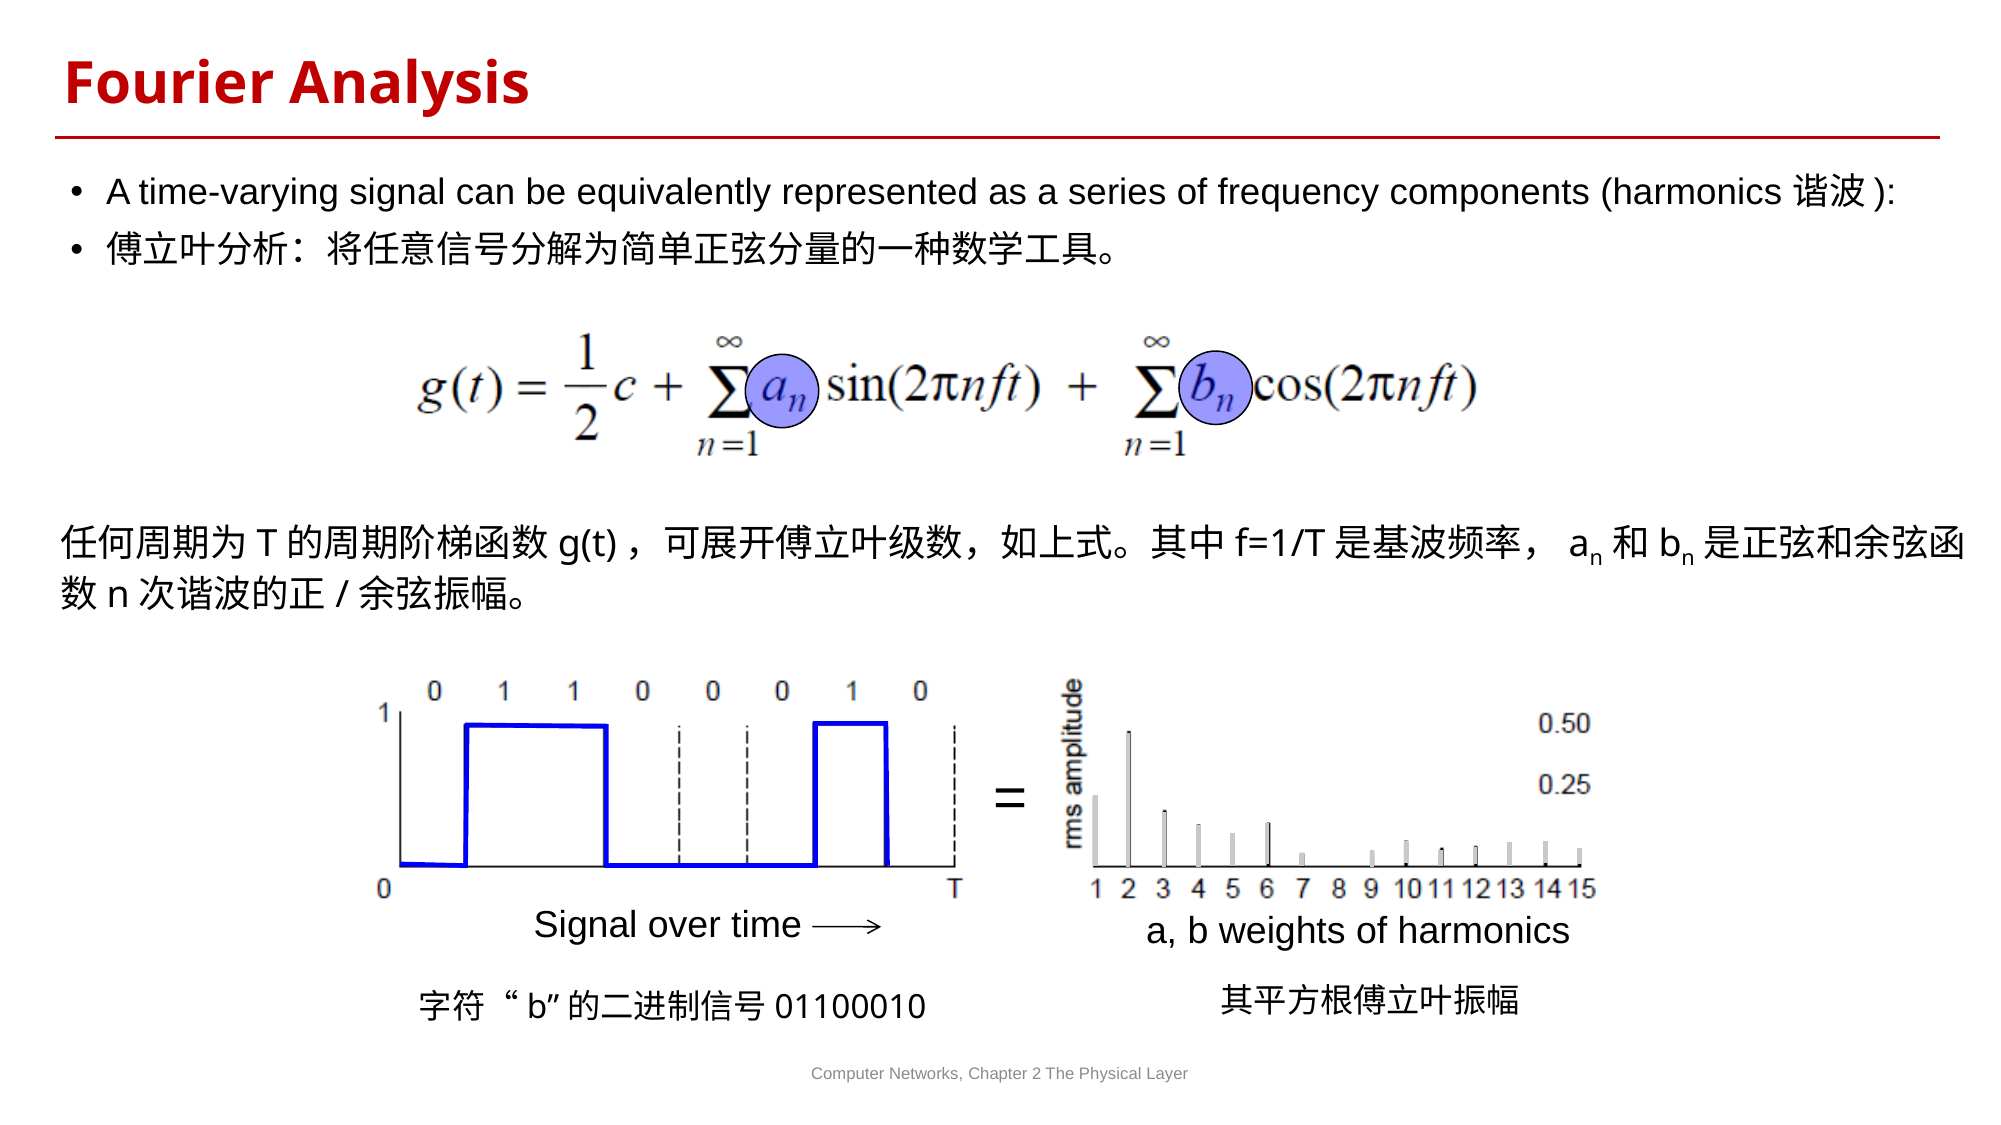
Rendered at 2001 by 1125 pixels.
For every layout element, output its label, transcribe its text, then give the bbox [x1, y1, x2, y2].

text_box Signal over time [518, 915, 817, 952]
picture [385, 302, 1520, 492]
text_box Fourier Analysis [48, 46, 1883, 125]
text_box 字符“b”的二进制信号01100010 [404, 977, 942, 1033]
text_box 任何周期为T的周期阶梯函数g(t)，可展开傅立叶级数，如上式。其中f=1/T是基波频率，an和bn是正弦和余弦函数n次谐波的正/余弦振幅。 [45, 511, 1997, 623]
picture [355, 639, 1630, 915]
footer Computer Networks, Chapter 2 The Physical Layer [662, 1042, 1338, 1103]
list A time-varying signal can be equivalently represented as a series of frequency components (harmonics谐波): 傅立叶分析：将任意信号分解为简单正弦分量的一种数学工具。 [55, 165, 1923, 319]
text_box a, b weights of harmonics [1131, 915, 1586, 959]
